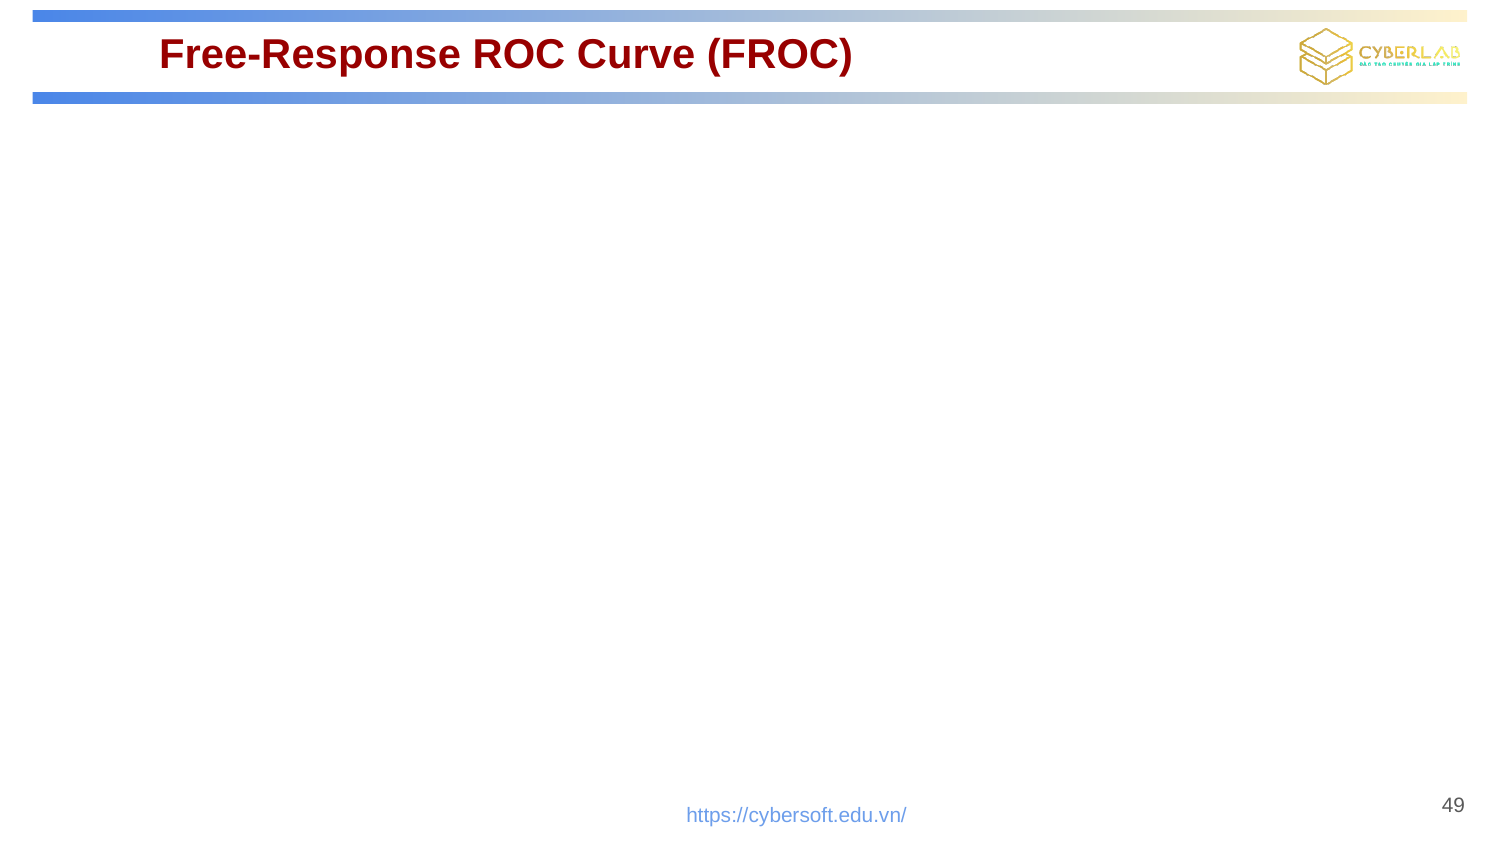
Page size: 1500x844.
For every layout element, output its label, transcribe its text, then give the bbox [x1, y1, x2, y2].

picture [1449, 28, 1468, 85]
slide_number 49 [1389, 782, 1480, 830]
title Free-Response ROC Curve (FROC) [144, 12, 1449, 93]
